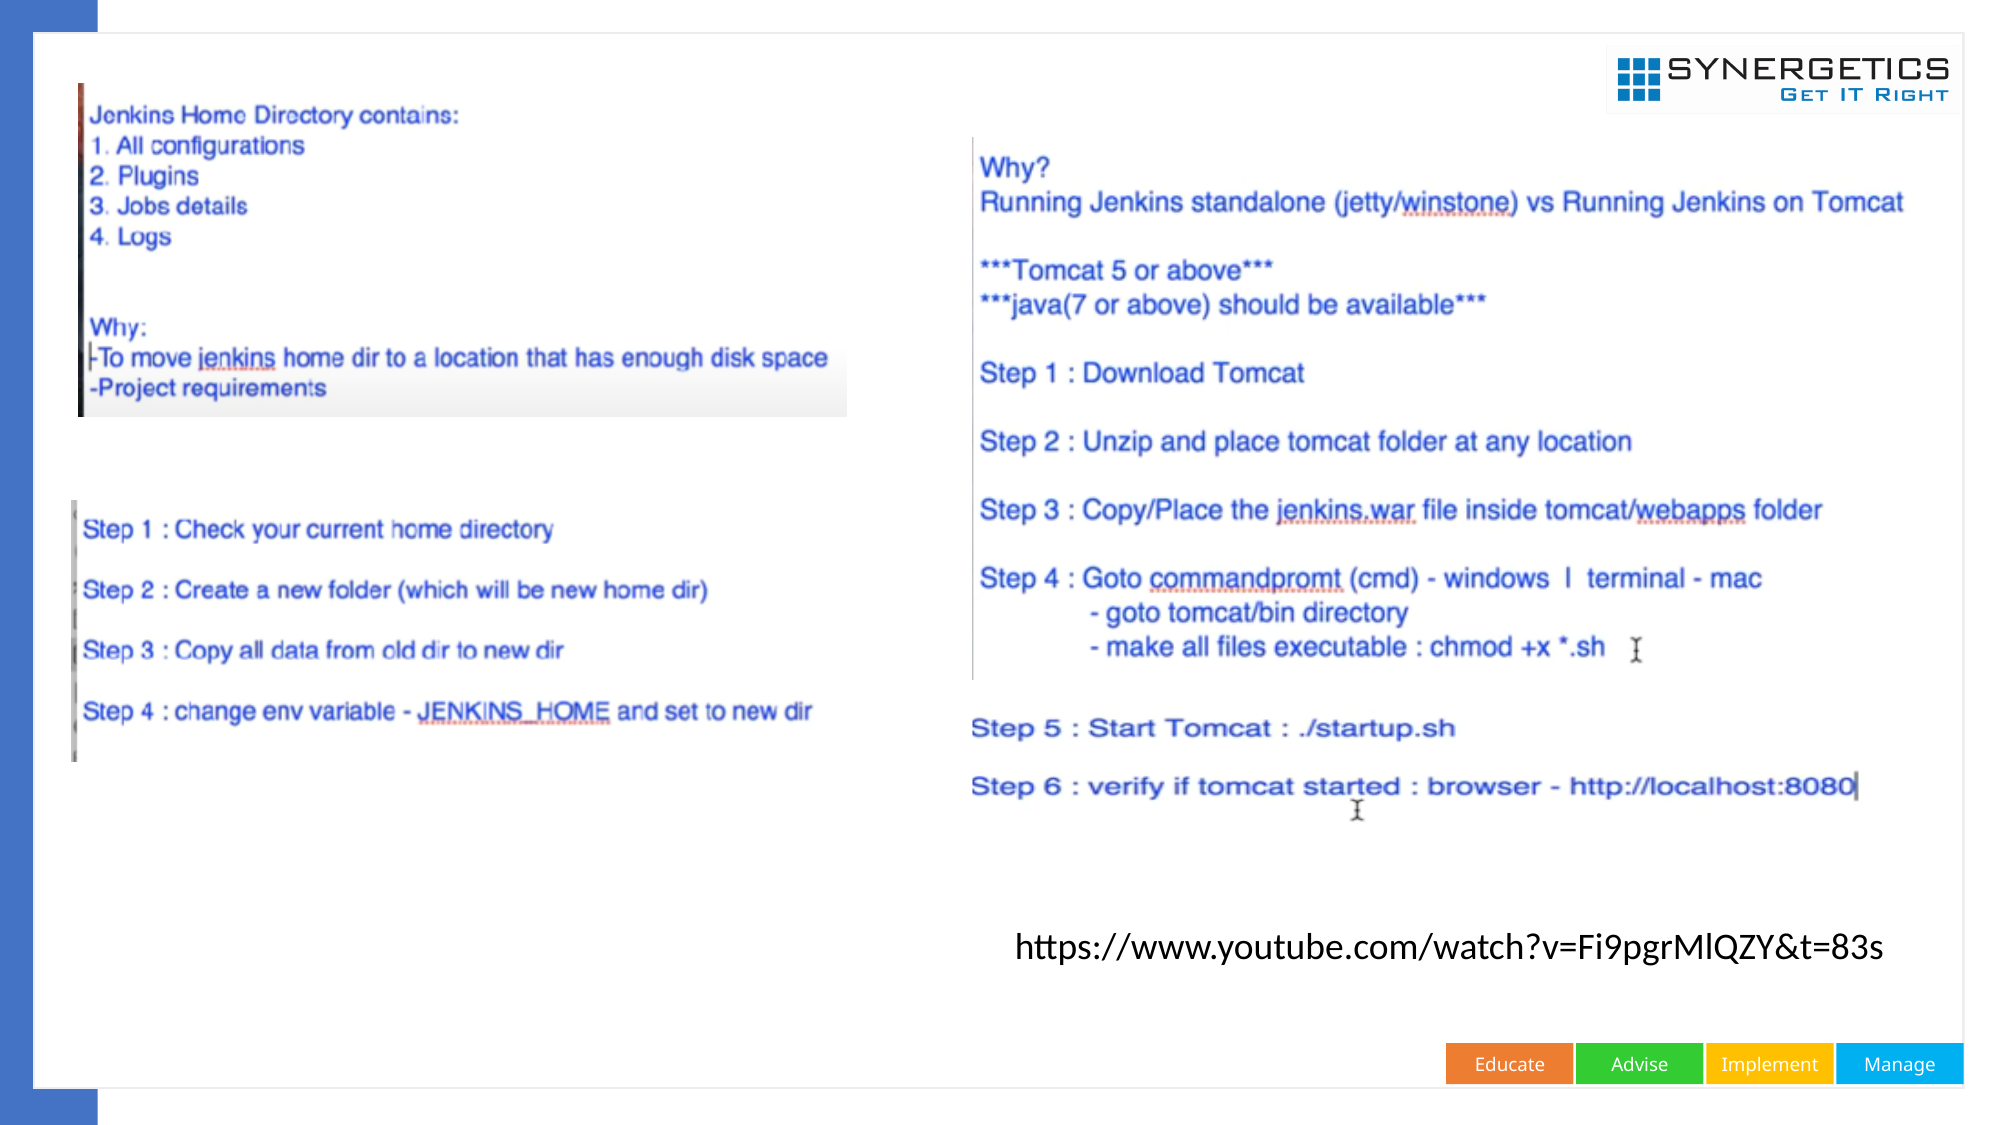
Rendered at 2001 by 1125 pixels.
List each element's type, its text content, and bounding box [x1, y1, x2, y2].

picture [972, 137, 1929, 681]
picture [78, 83, 847, 417]
picture [1606, 45, 1960, 114]
text_box https://www.youtube.com/watch?v=Fi9pgrMlQZY&t=83s [999, 914, 2000, 974]
picture [71, 500, 854, 762]
picture [972, 690, 1861, 833]
